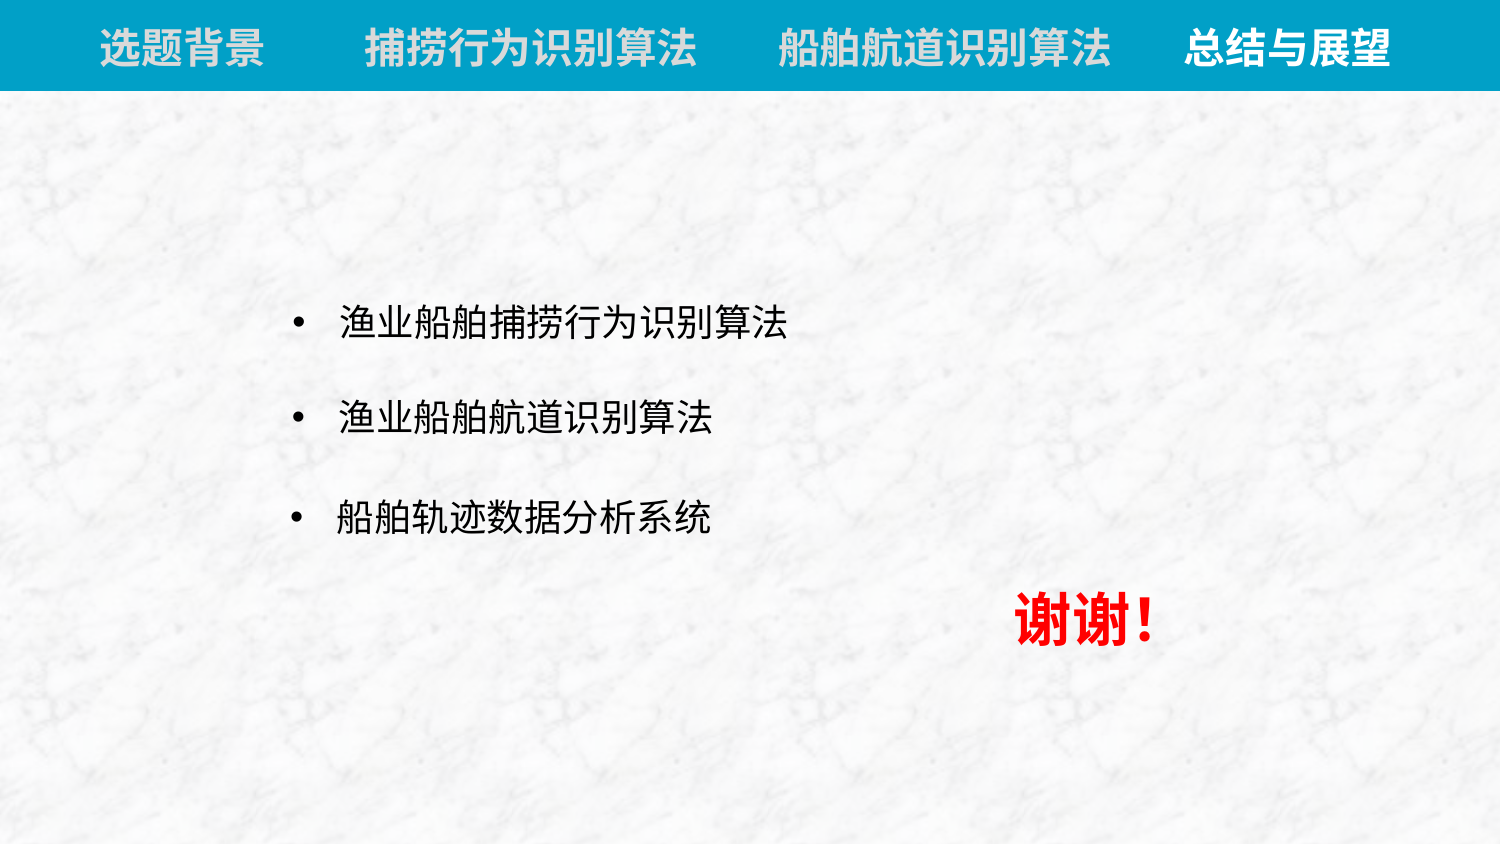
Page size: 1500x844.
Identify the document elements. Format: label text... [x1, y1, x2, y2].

text_box 谢谢！ [999, 575, 1204, 661]
text_box 渔业船舶航道识别算法 [277, 386, 729, 447]
text_box [0, 0, 1500, 91]
text_box 船舶轨迹数据分析系统 [275, 486, 727, 547]
text_box 总结与展望 [1169, 13, 1408, 79]
text_box 渔业船舶捕捞行为识别算法 [277, 291, 805, 352]
text_box 选题背景 [84, 13, 282, 79]
text_box 捕捞行为识别算法 [349, 13, 714, 79]
text_box 船舶航道识别算法 [763, 13, 1128, 79]
